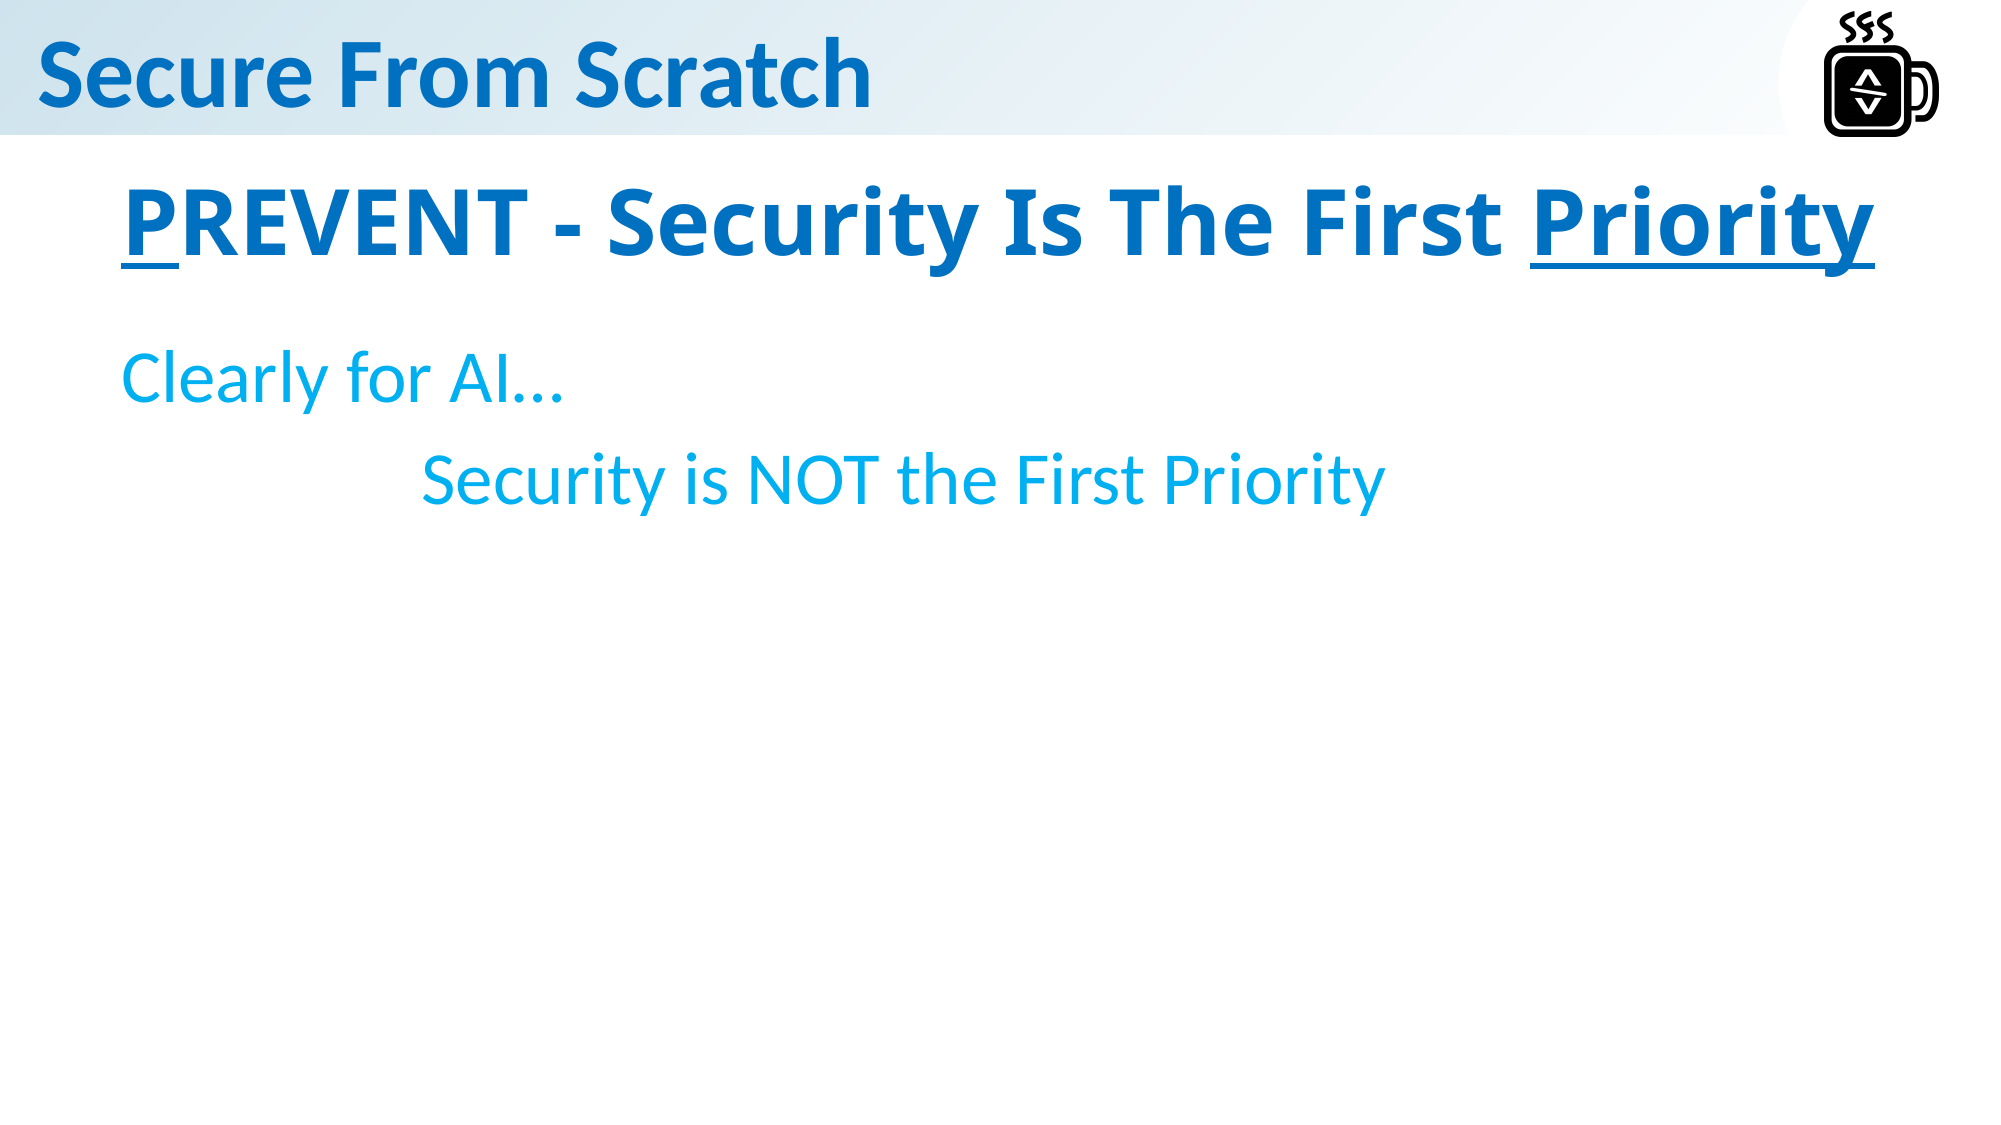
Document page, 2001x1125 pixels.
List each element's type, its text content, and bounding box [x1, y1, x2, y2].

title PREVENT - Security Is The First Priority [106, 156, 2000, 296]
list Clearly for AI… Security is NOT the First Priority [106, 330, 1973, 1085]
picture [1824, 11, 1939, 137]
